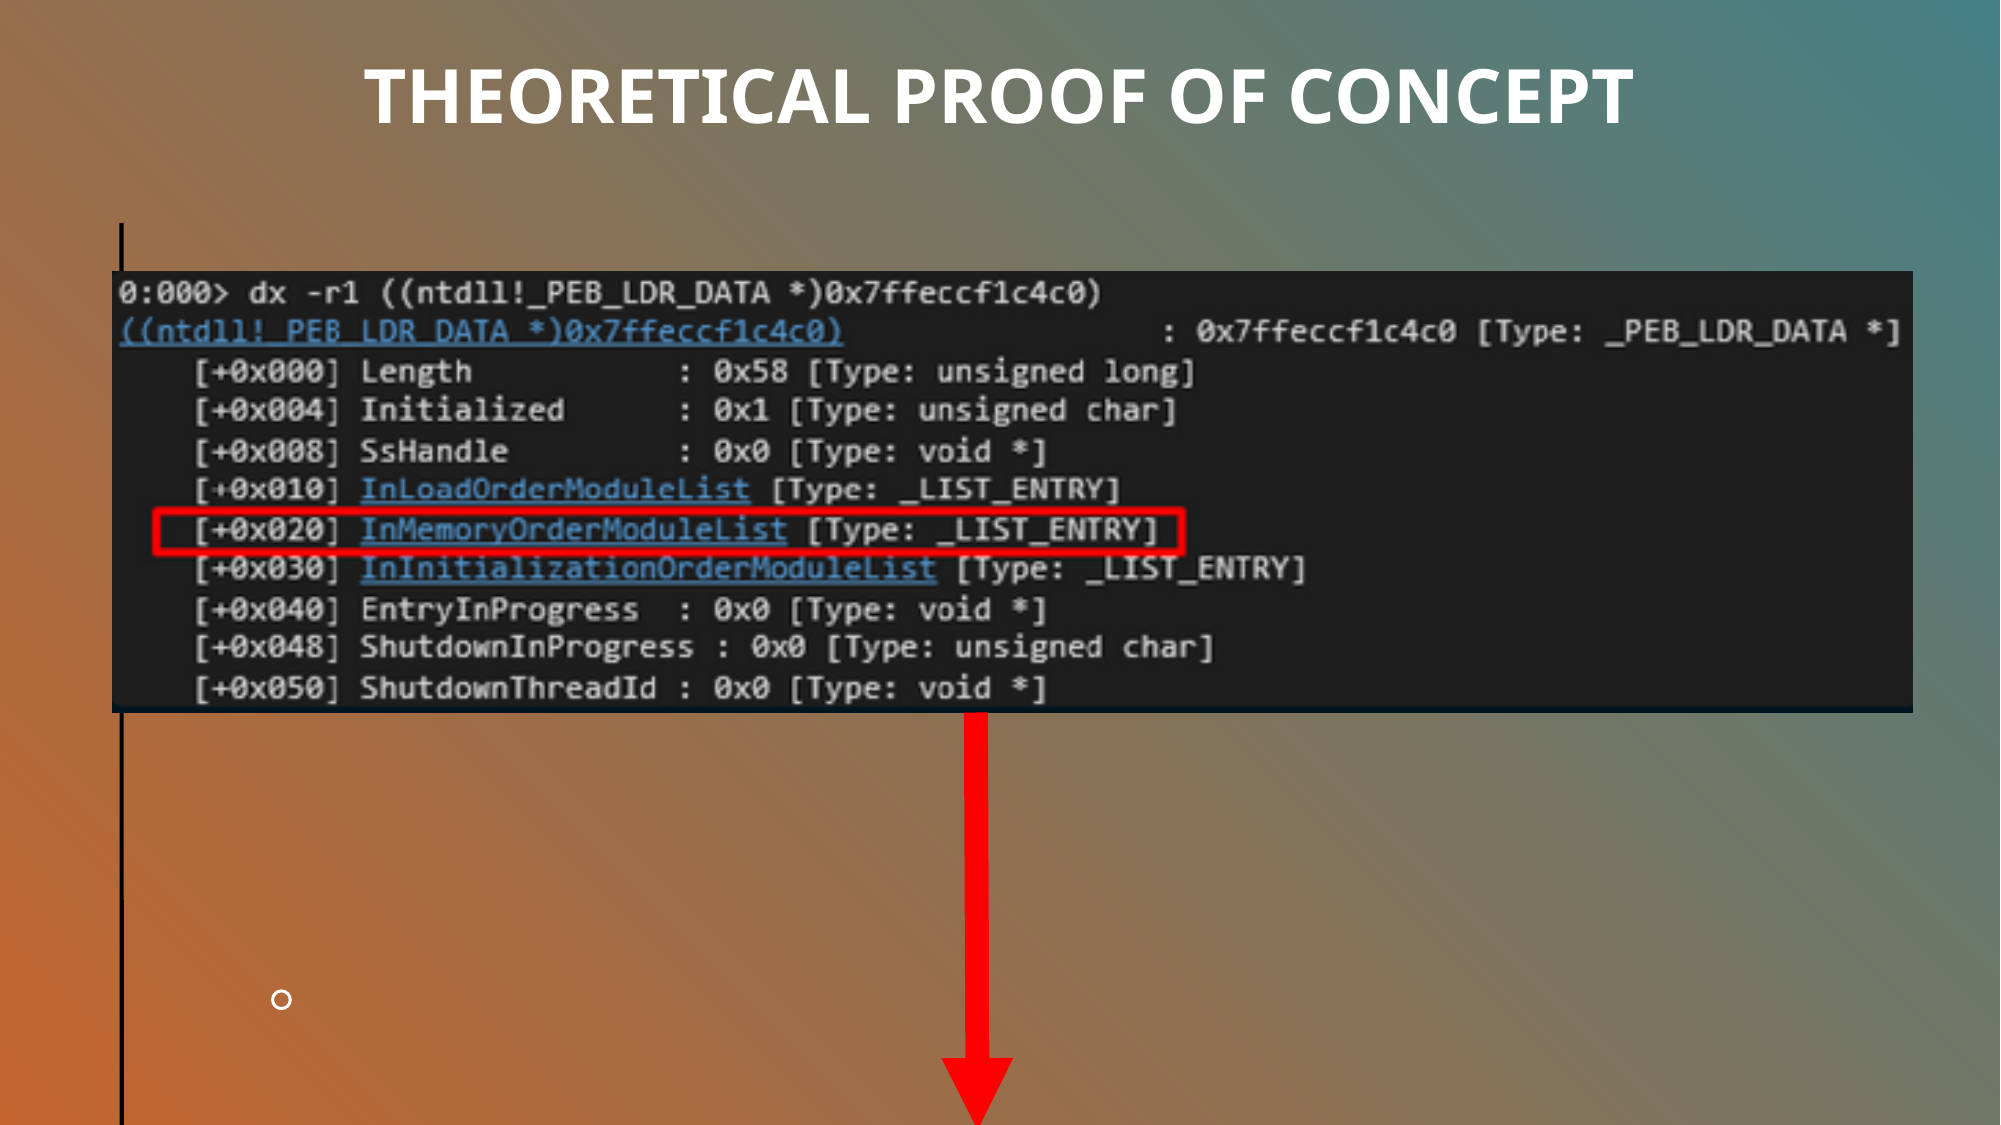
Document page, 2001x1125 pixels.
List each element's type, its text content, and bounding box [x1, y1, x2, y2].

title Theoretical proof of concept [42, 42, 1957, 139]
picture [112, 270, 1913, 713]
